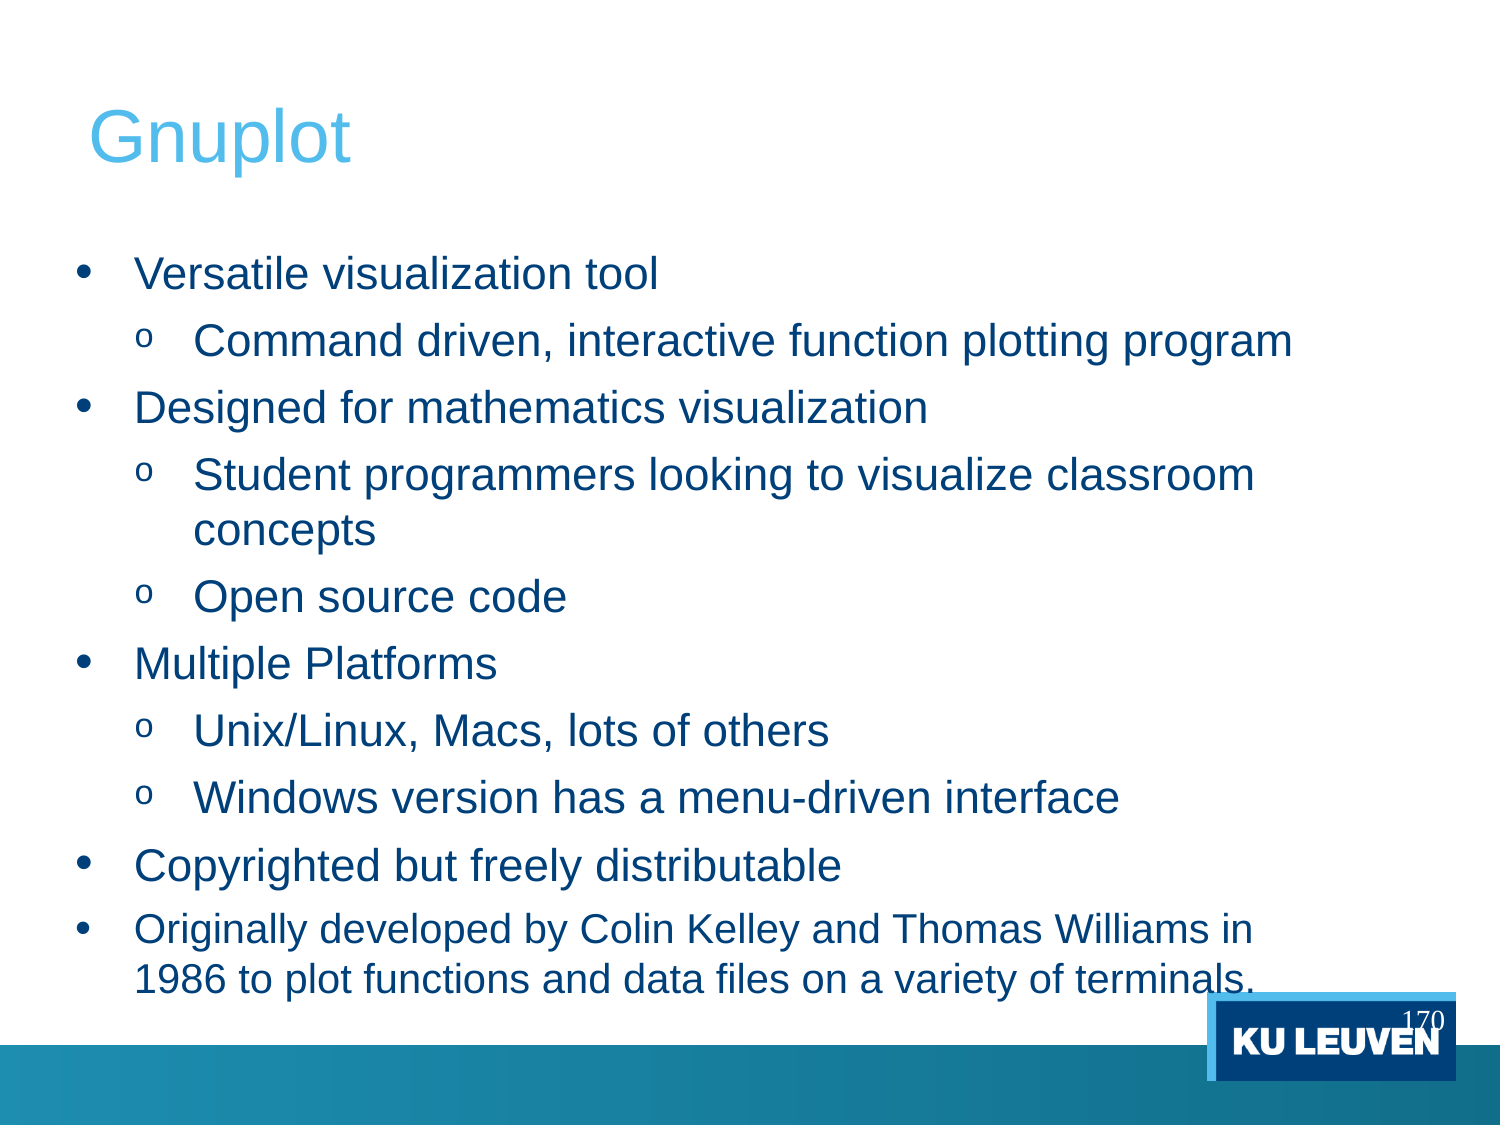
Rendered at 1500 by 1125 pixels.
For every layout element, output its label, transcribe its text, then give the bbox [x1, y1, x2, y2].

slide_number 170 [1346, 1000, 1500, 1049]
picture [1207, 992, 1456, 1081]
list Versatile visualization tool Command driven, interactive function plotting program Designed for mathematics visualization Student programmers looking to visualize classroom concepts Open source code Multiple Platforms Unix/Linux, Macs, lots of others Windows version has a menu-driven interface Copyrighted but freely distributable Originally developed by Colin Kelley and Thomas Williams in 1986 to plot functions and data files on a variety of terminals. [75, 243, 1300, 1043]
title Gnuplot [88, 29, 1456, 178]
